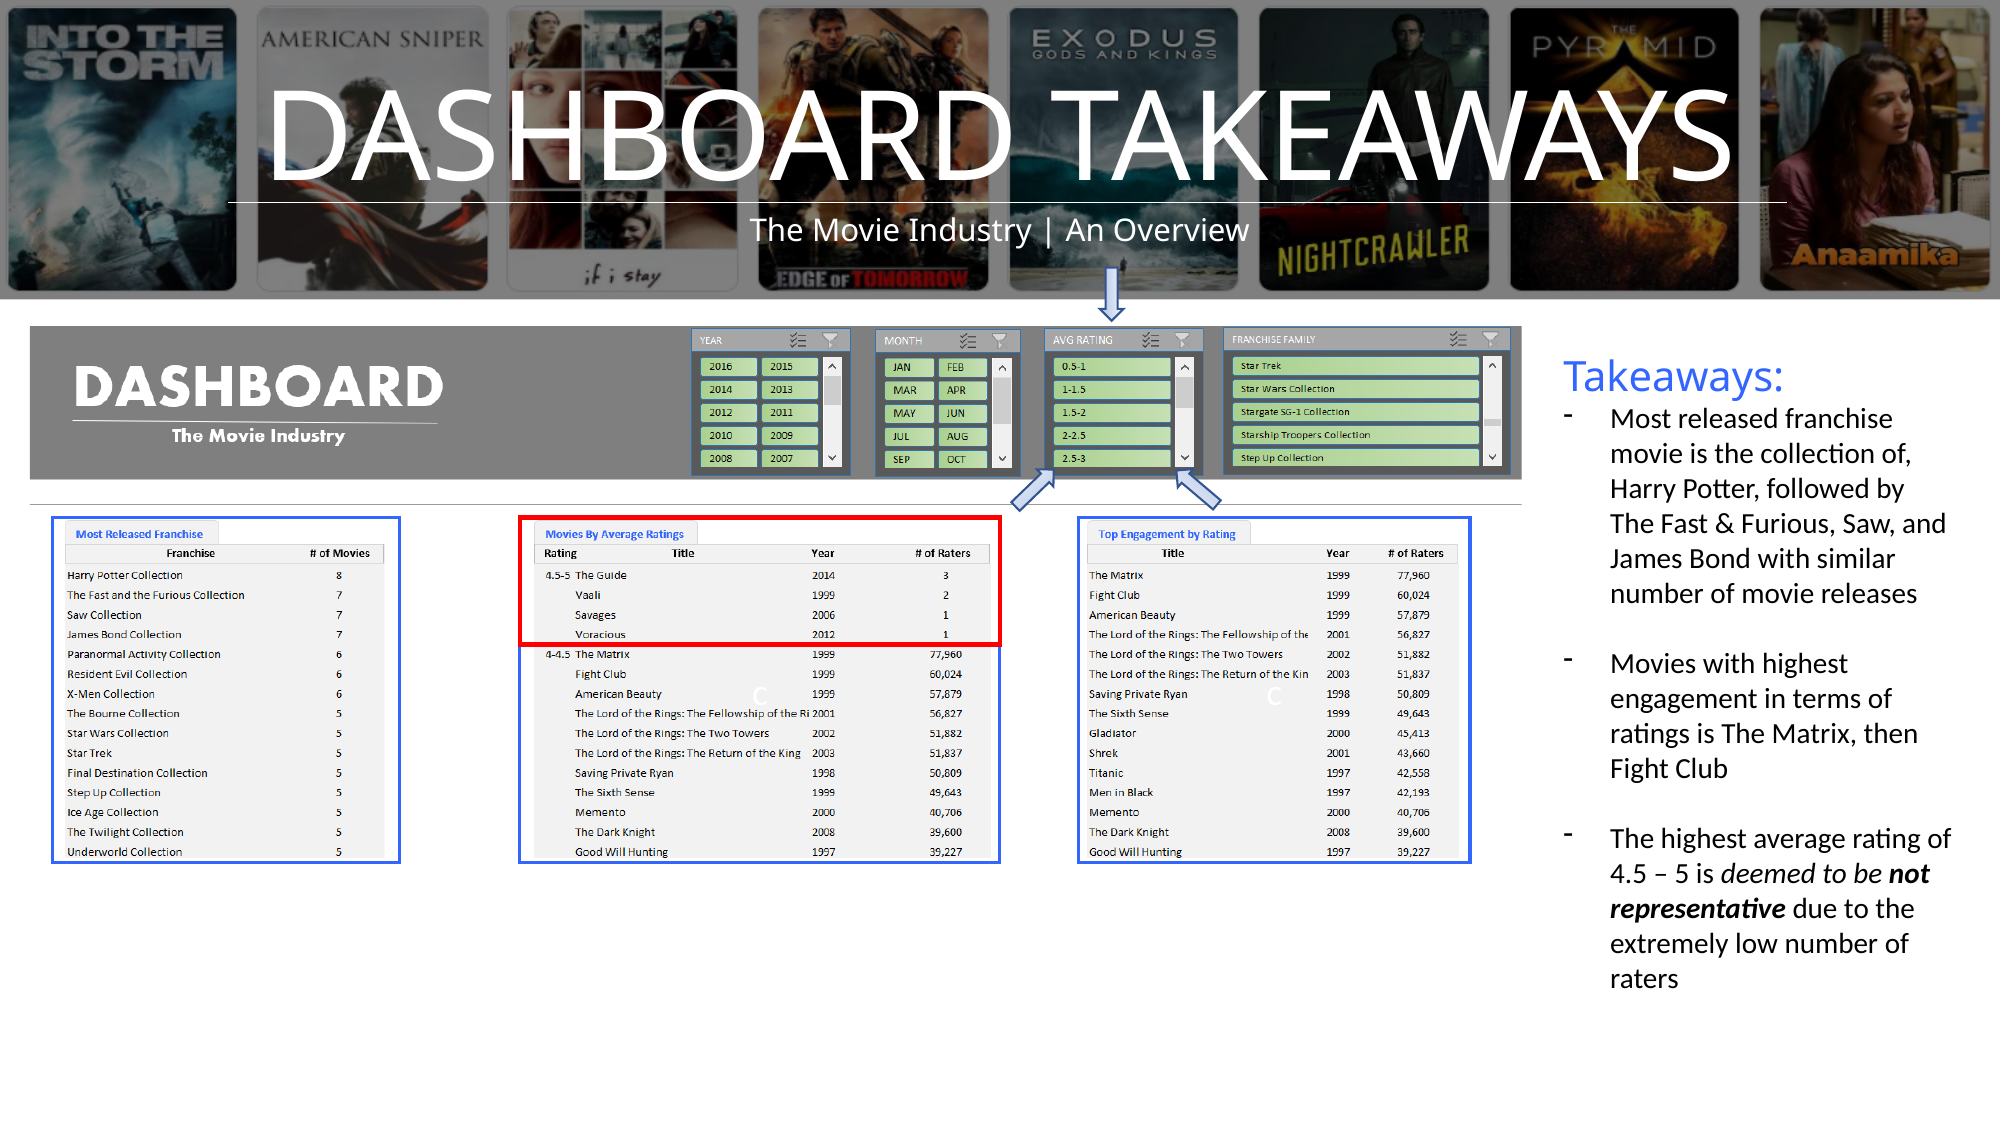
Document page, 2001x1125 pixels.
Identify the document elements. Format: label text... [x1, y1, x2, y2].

text_box [1097, 300, 1127, 323]
picture [29, 326, 1522, 858]
text_box [51, 858, 401, 864]
text_box c [519, 858, 1001, 864]
text_box Takeaways: Most released franchise movie is the collection of, Harry Potter, followed by The Fast & Furious, Saw, and James Bond with similar number of movie releases Movies with highest engagement in terms of ratings is The Matrix, then Fight Club The highest average rating of 4.5 – 5 is deemed to be not representative due to the extremely low number of raters [1548, 342, 1971, 1072]
text_box c [1078, 858, 1471, 864]
picture [0, 0, 2000, 300]
